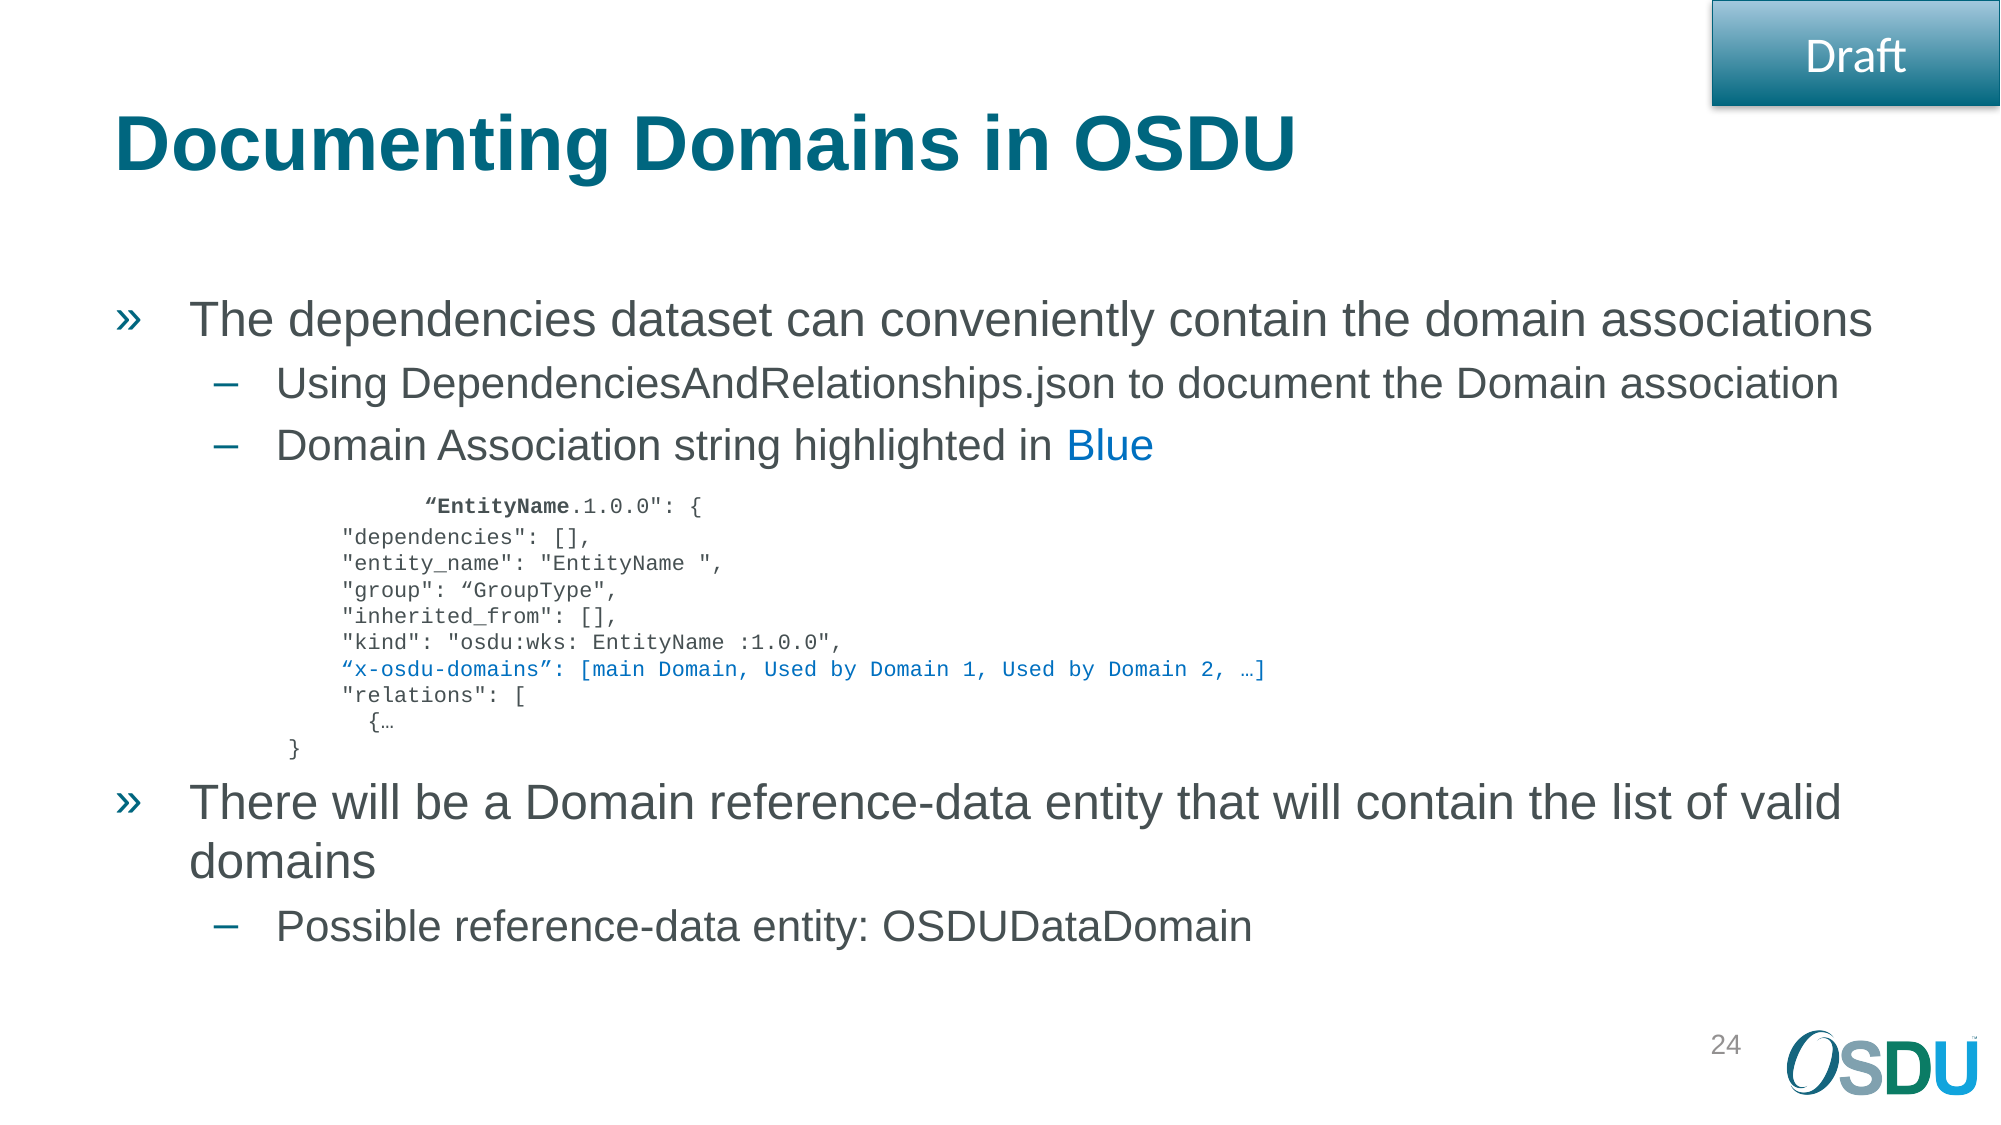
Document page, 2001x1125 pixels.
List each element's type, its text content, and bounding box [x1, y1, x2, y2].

slide_number 24 [1669, 1020, 1783, 1080]
title Documenting Domains in OSDU [99, 45, 1900, 233]
text_box Draft [1712, 0, 2000, 106]
list The dependencies dataset can conveniently contain the domain associations Using DependenciesAndRelationships.json to document the Domain association Domain Association string highlighted in Blue “EntityName.1.0.0": { "dependencies": [], "entity_name": "EntityName ", "group": “GroupType", "inherited_from": [], "kind": "osdu:wks: EntityName :1.0.0", “x-osdu-domains”: [main Domain, Used by Domain 1, Used by Domain 2, …] "relations": [ {… } There will be a Domain reference-data entity that will contain the list of valid domains Possible reference-data entity: OSDUDataDomain [99, 279, 1900, 1020]
picture [1782, 1024, 1983, 1105]
